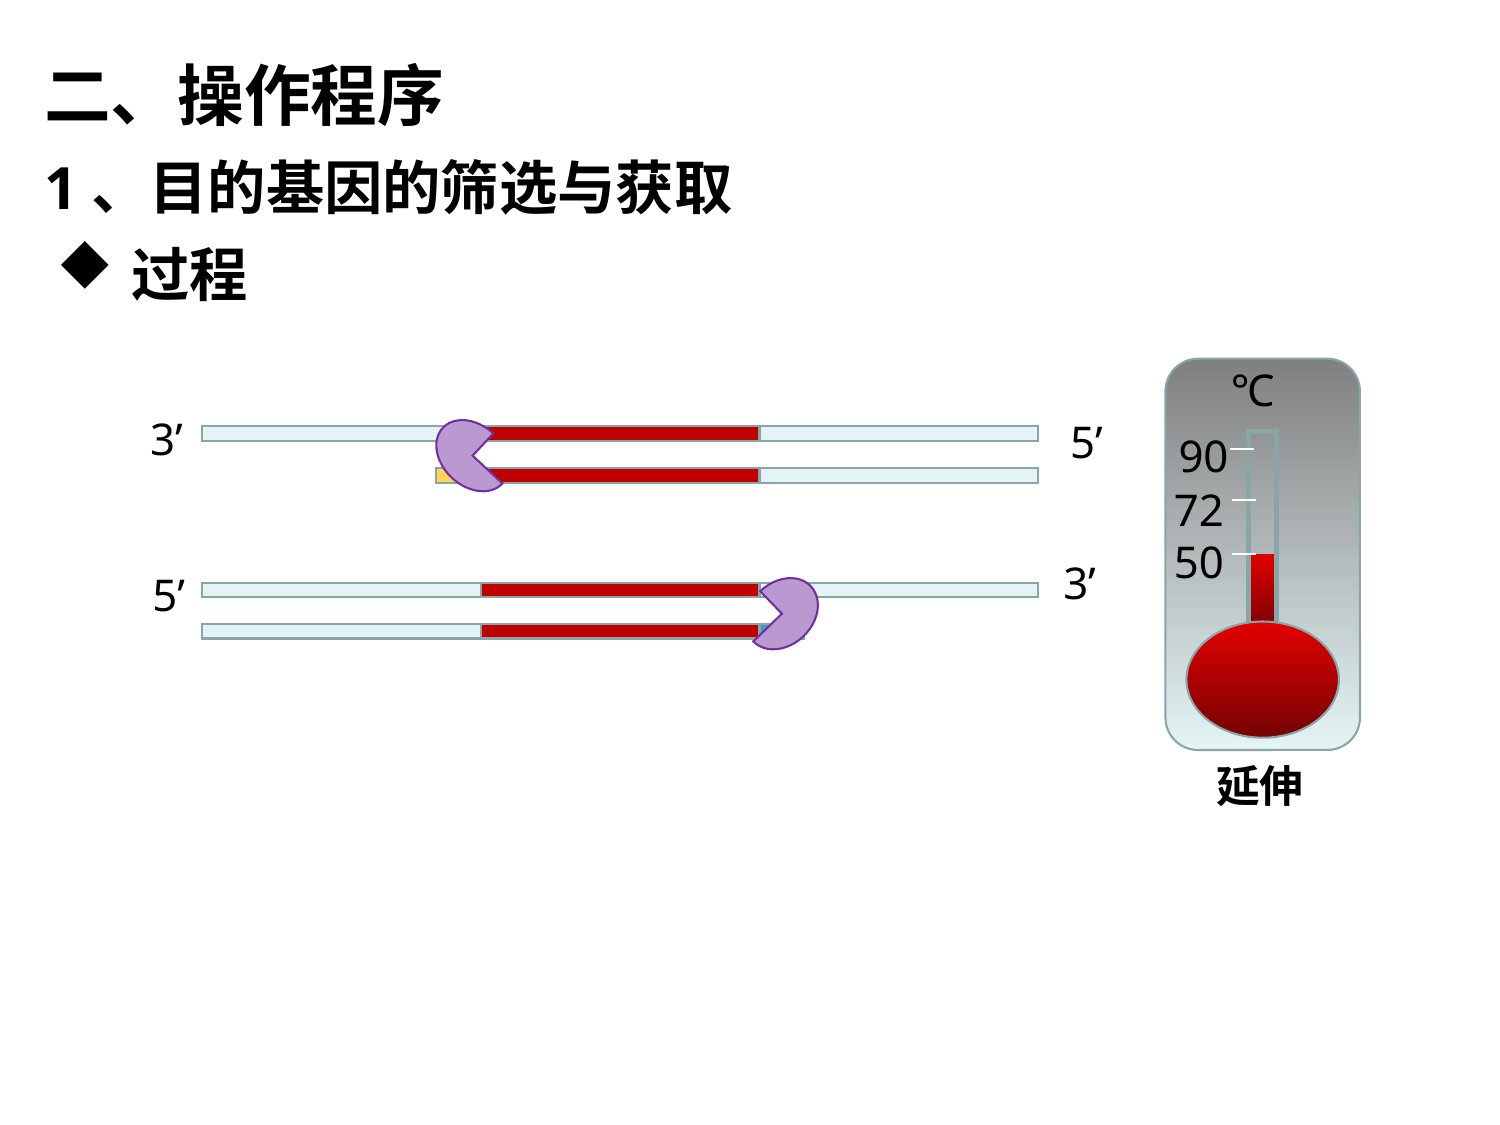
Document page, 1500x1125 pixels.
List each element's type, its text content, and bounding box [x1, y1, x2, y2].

text_box ℃ [1222, 358, 1313, 420]
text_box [29, 26, 792, 317]
text_box [1185, 620, 1340, 739]
text_box [1164, 357, 1362, 752]
text_box 72 [1165, 478, 1241, 540]
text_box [135, 404, 1147, 628]
text_box [751, 628, 812, 651]
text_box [201, 628, 760, 639]
text_box 90 [1170, 424, 1249, 486]
text_box 50 [1165, 540, 1241, 591]
text_box 延伸 [1207, 754, 1349, 816]
text_box [1248, 430, 1278, 621]
